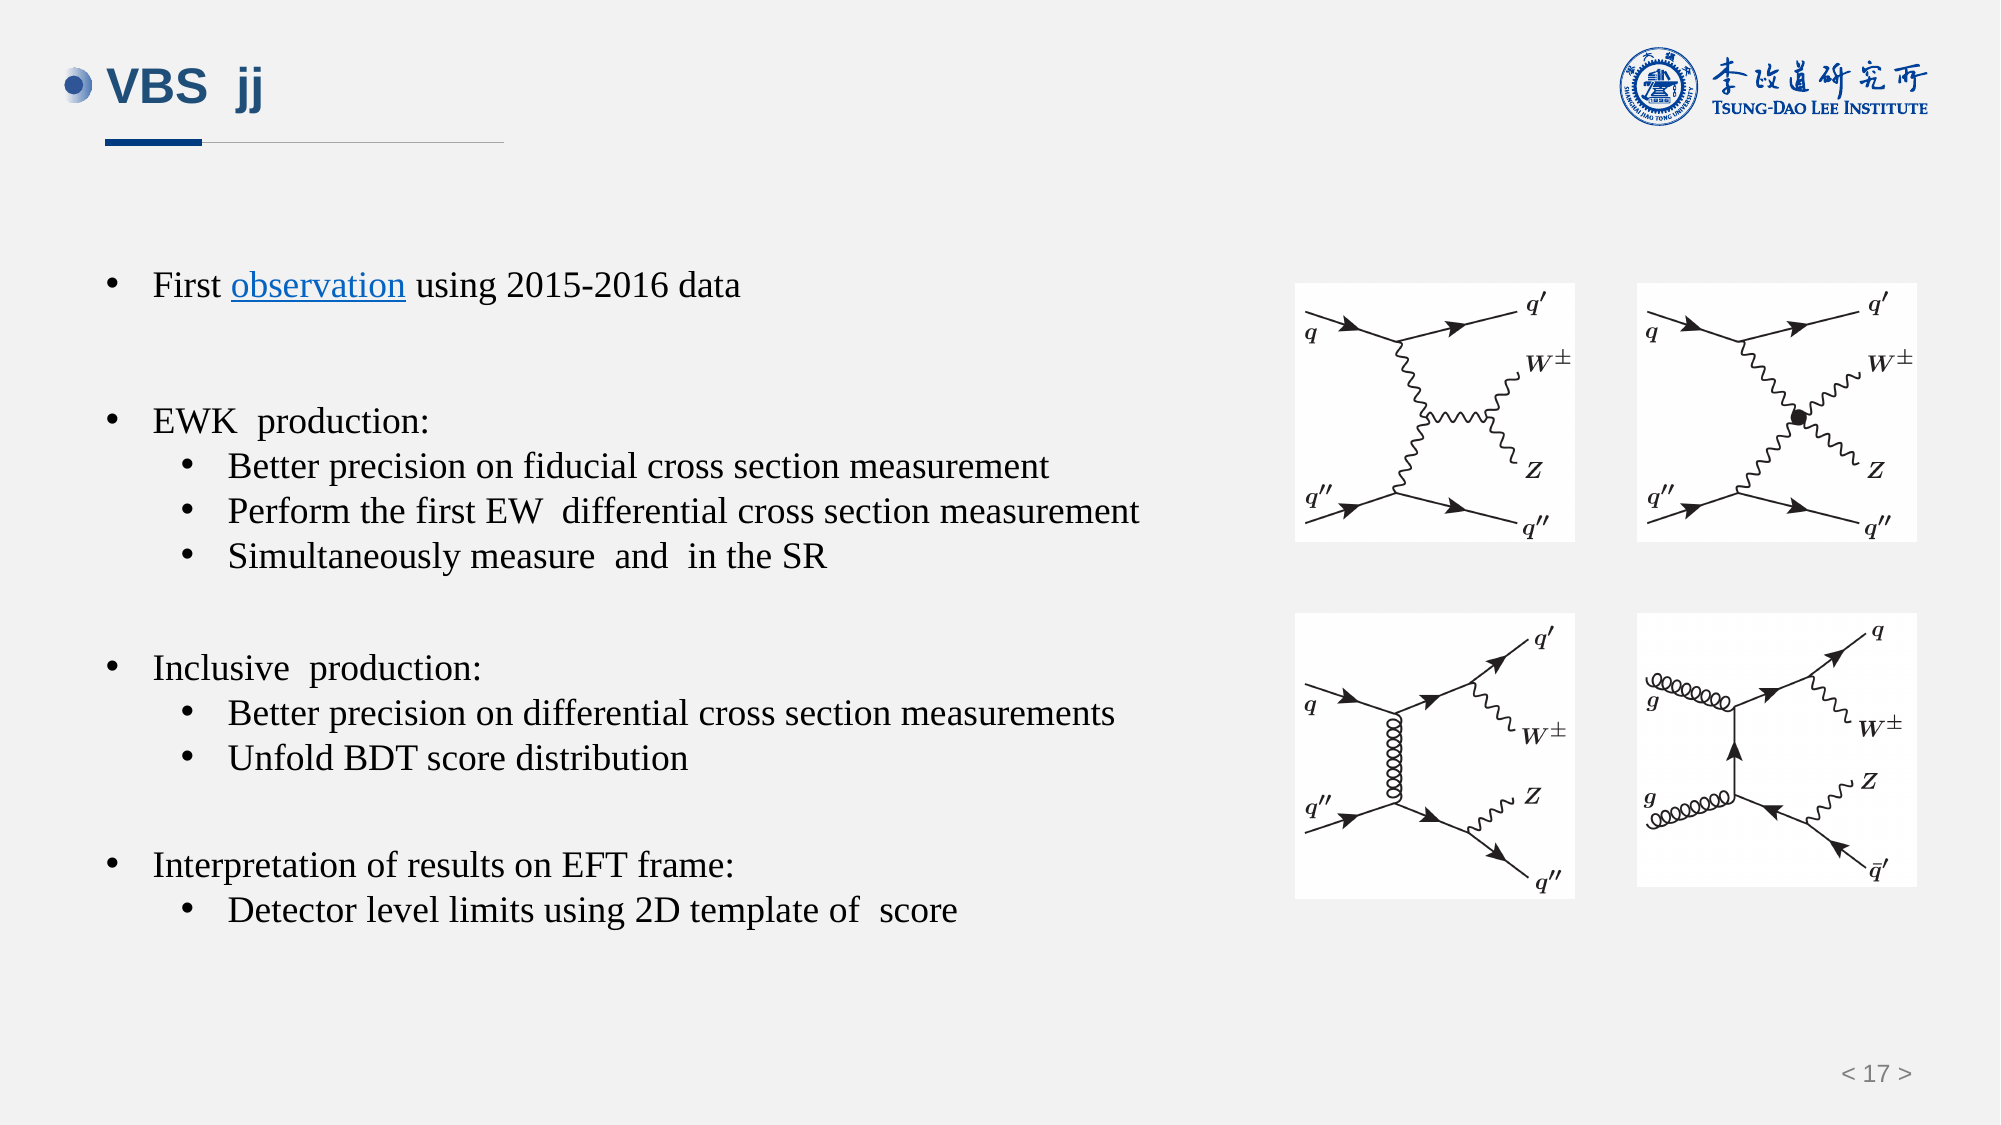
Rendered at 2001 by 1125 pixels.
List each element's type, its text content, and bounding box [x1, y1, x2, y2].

picture [1295, 613, 1575, 899]
text_box First observation using 2015-2016 data [91, 252, 1268, 313]
picture [1295, 283, 1575, 542]
picture [1637, 283, 1917, 542]
picture [1637, 613, 1917, 887]
